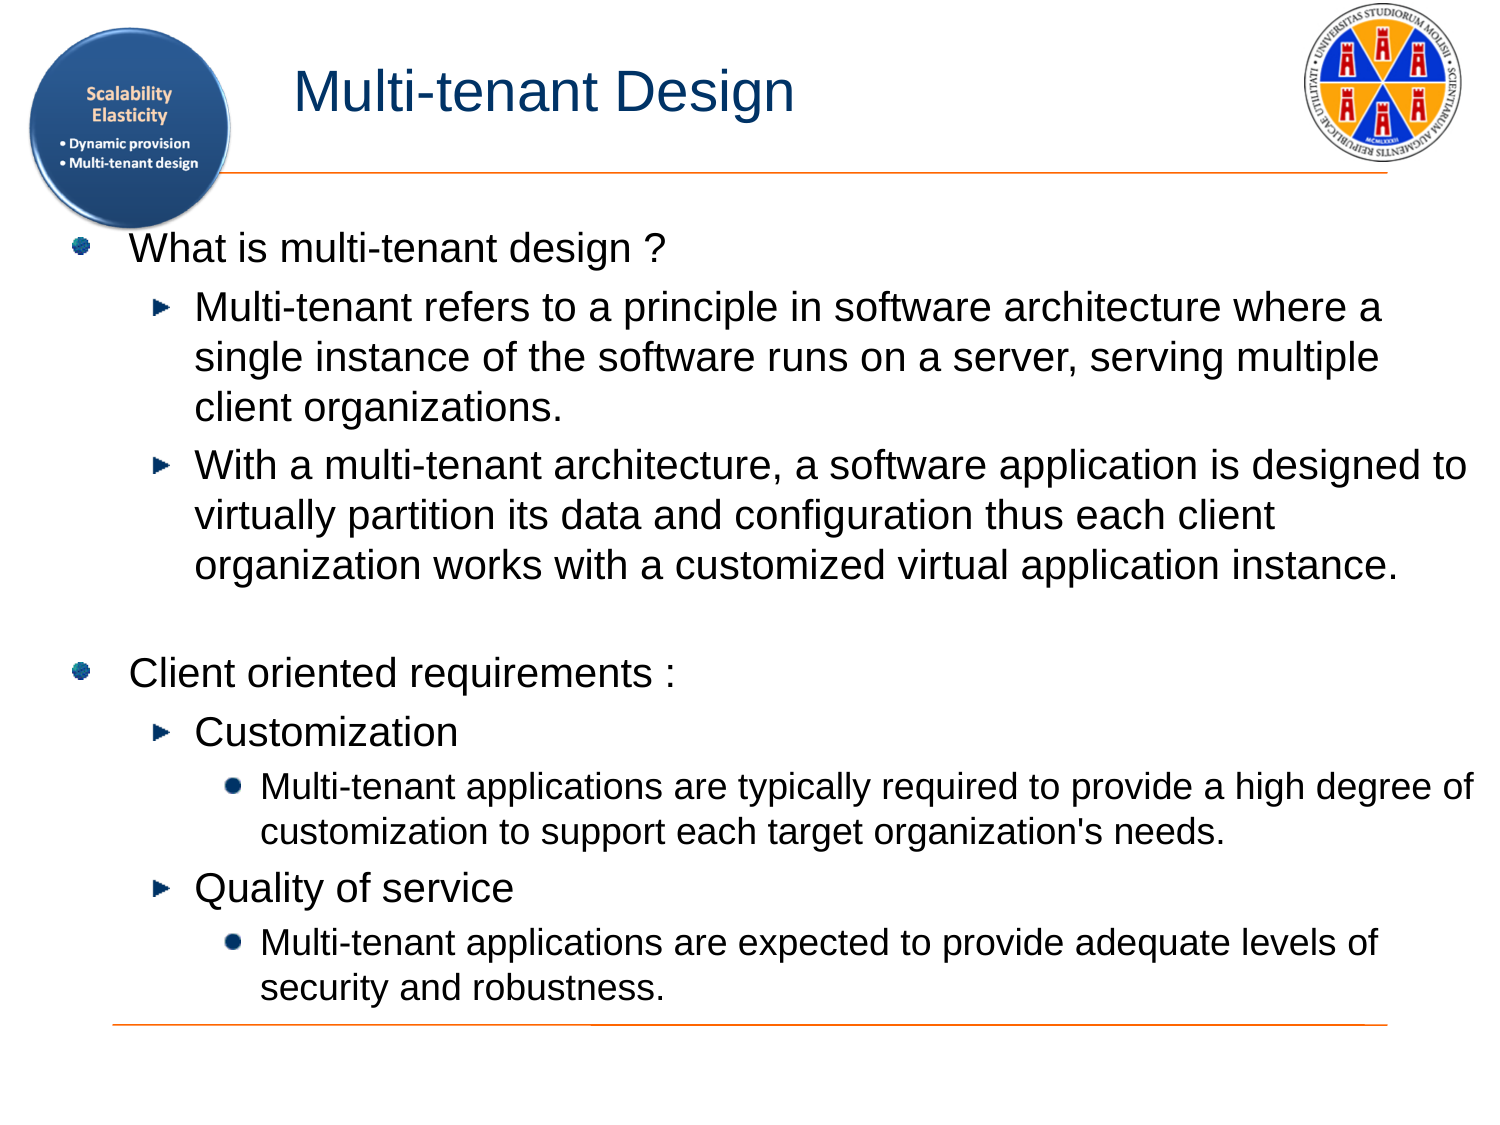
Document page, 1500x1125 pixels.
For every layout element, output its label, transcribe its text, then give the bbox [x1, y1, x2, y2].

picture [24, 24, 236, 236]
picture [222, 931, 241, 950]
picture [147, 718, 170, 741]
picture [147, 451, 170, 474]
picture [1269, 0, 1500, 166]
picture [147, 293, 170, 316]
picture [72, 246, 90, 255]
title Multi-tenant Design [278, 18, 1211, 157]
picture [147, 874, 170, 897]
picture [72, 662, 85, 673]
picture [72, 671, 90, 680]
picture [222, 775, 241, 794]
picture [72, 237, 85, 248]
list What is multi-tenant design ? Multi-tenant refers to a principle in software architecture where a single instance of the software runs on a server, serving multiple client organizations. With a multi-tenant architecture, a software application is designed to virtually partition its data and configuration thus each client organization works with a customized virtual application instance. Client oriented requirements : Customization Multi-tenant applications are typically required to provide a high degree of customization to support each target organization's needs. Quality of service Multi-tenant applications are expected to provide adequate levels of security and robustness. [57, 213, 1491, 1052]
